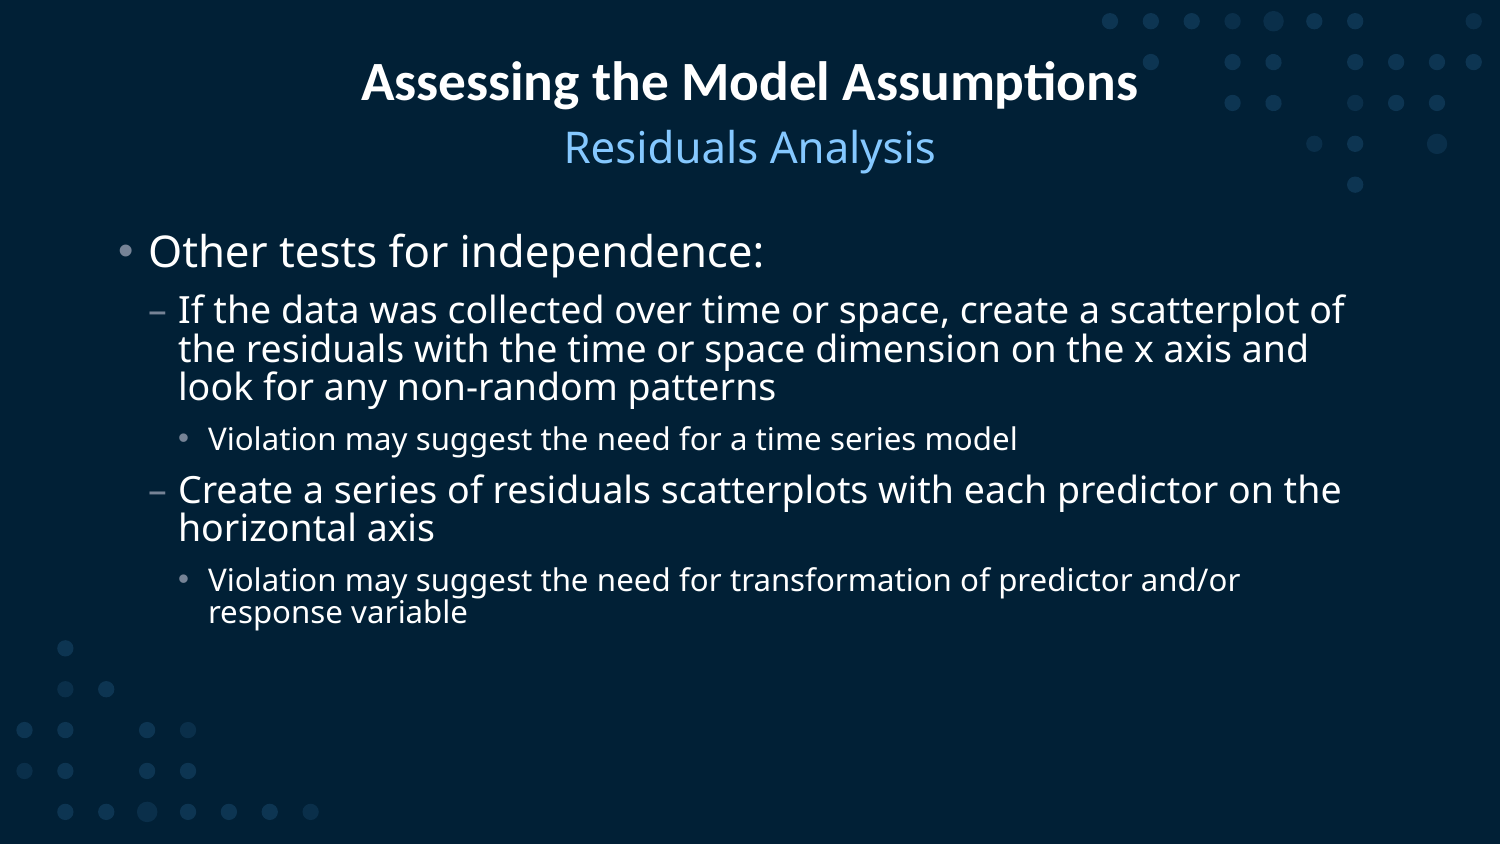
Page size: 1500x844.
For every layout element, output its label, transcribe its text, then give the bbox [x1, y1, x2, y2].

list Other tests for independence: If the data was collected over time or space, create a scatterplot of the residuals with the time or space dimension on the x axis and look for any non-random patterns Violation may suggest the need for a time series model Create a series of residuals scatterplots with each predictor on the horizontal axis Violation may suggest the need for transformation of predictor and/or response variable [103, 224, 1397, 760]
list Residuals Analysis [103, 120, 1397, 196]
title Assessing the Model Assumptions [103, 44, 1397, 120]
